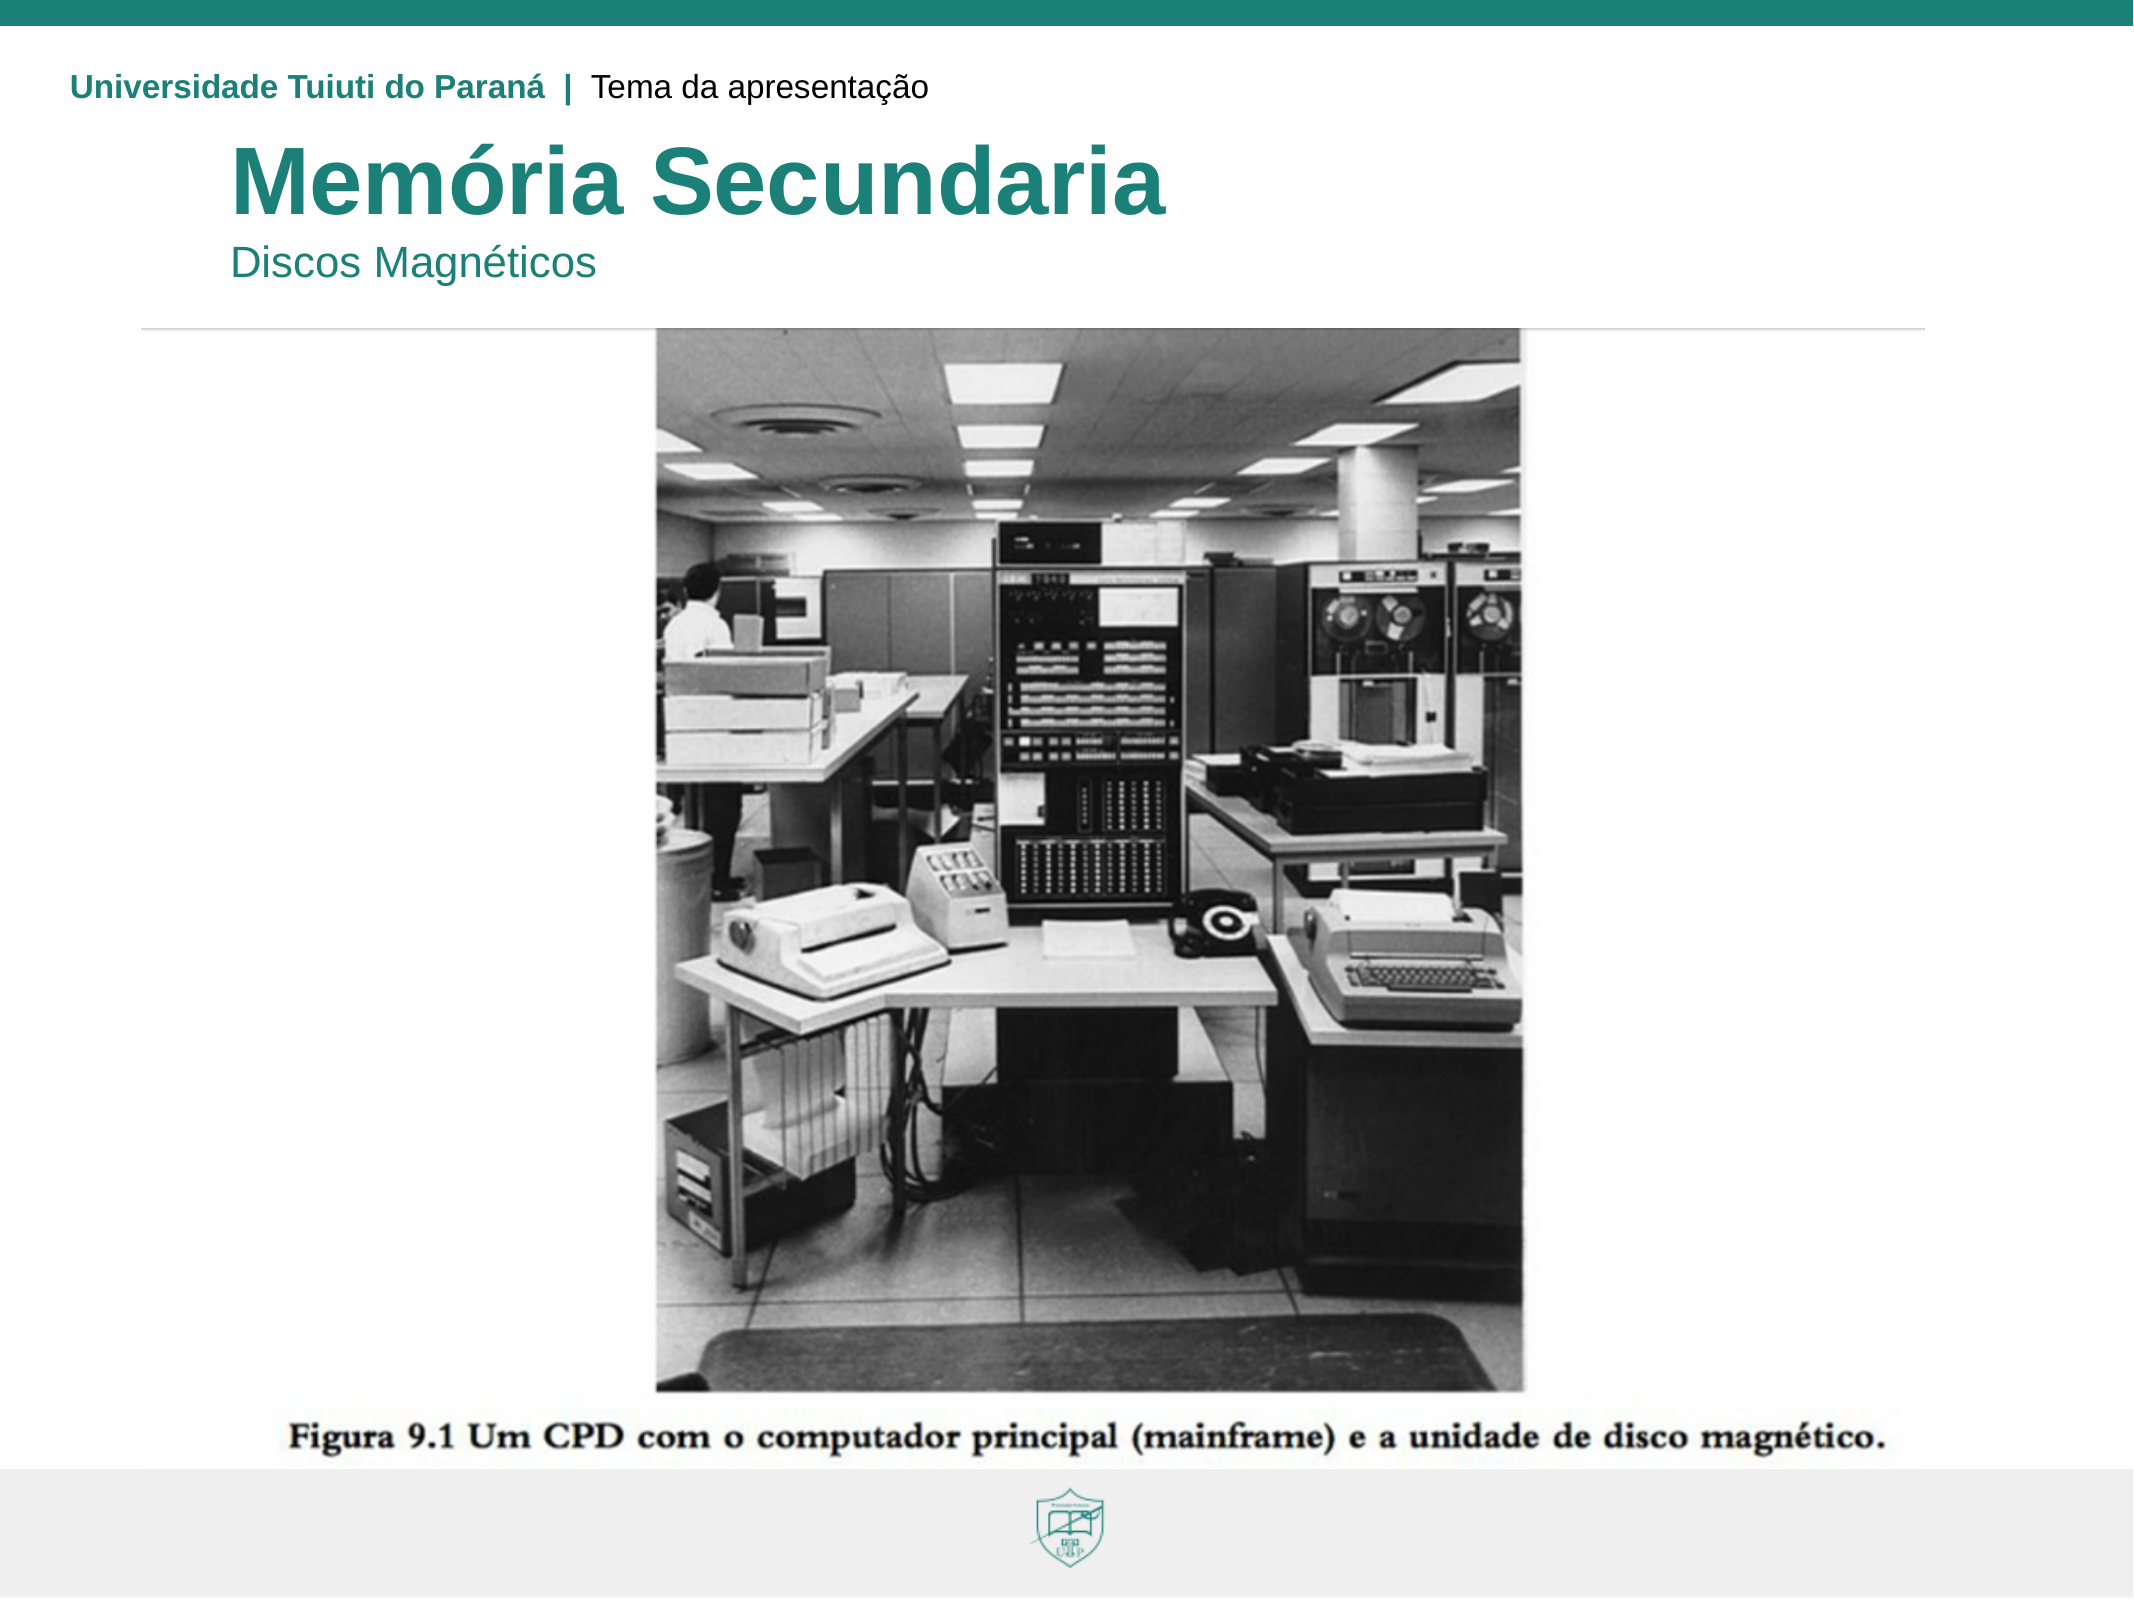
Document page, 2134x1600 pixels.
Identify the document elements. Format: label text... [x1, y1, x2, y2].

picture [0, 0, 2134, 26]
text_box Memória Secundaria Discos Magnéticos [223, 112, 1910, 328]
picture [0, 1469, 2134, 1598]
text_box Universidade Tuiuti do Paraná | Tema da apresentação [63, 59, 936, 112]
picture [141, 328, 1925, 1467]
